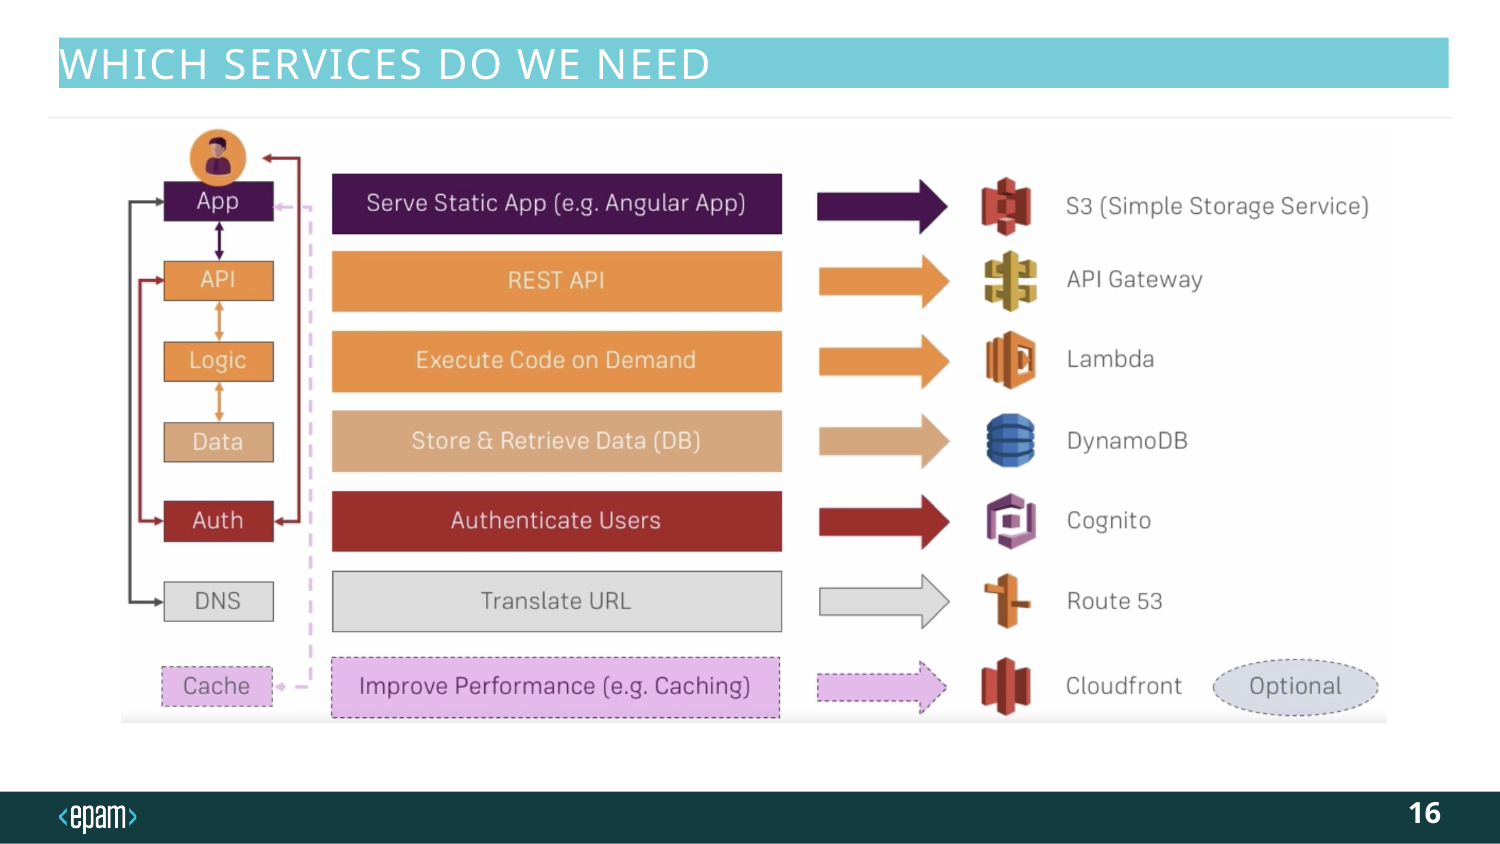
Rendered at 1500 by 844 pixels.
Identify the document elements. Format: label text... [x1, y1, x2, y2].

picture [121, 124, 1387, 723]
slide_number 16 [1216, 791, 1442, 844]
text_box WHICH SERVICES DO WE NEED [59, 37, 1449, 88]
